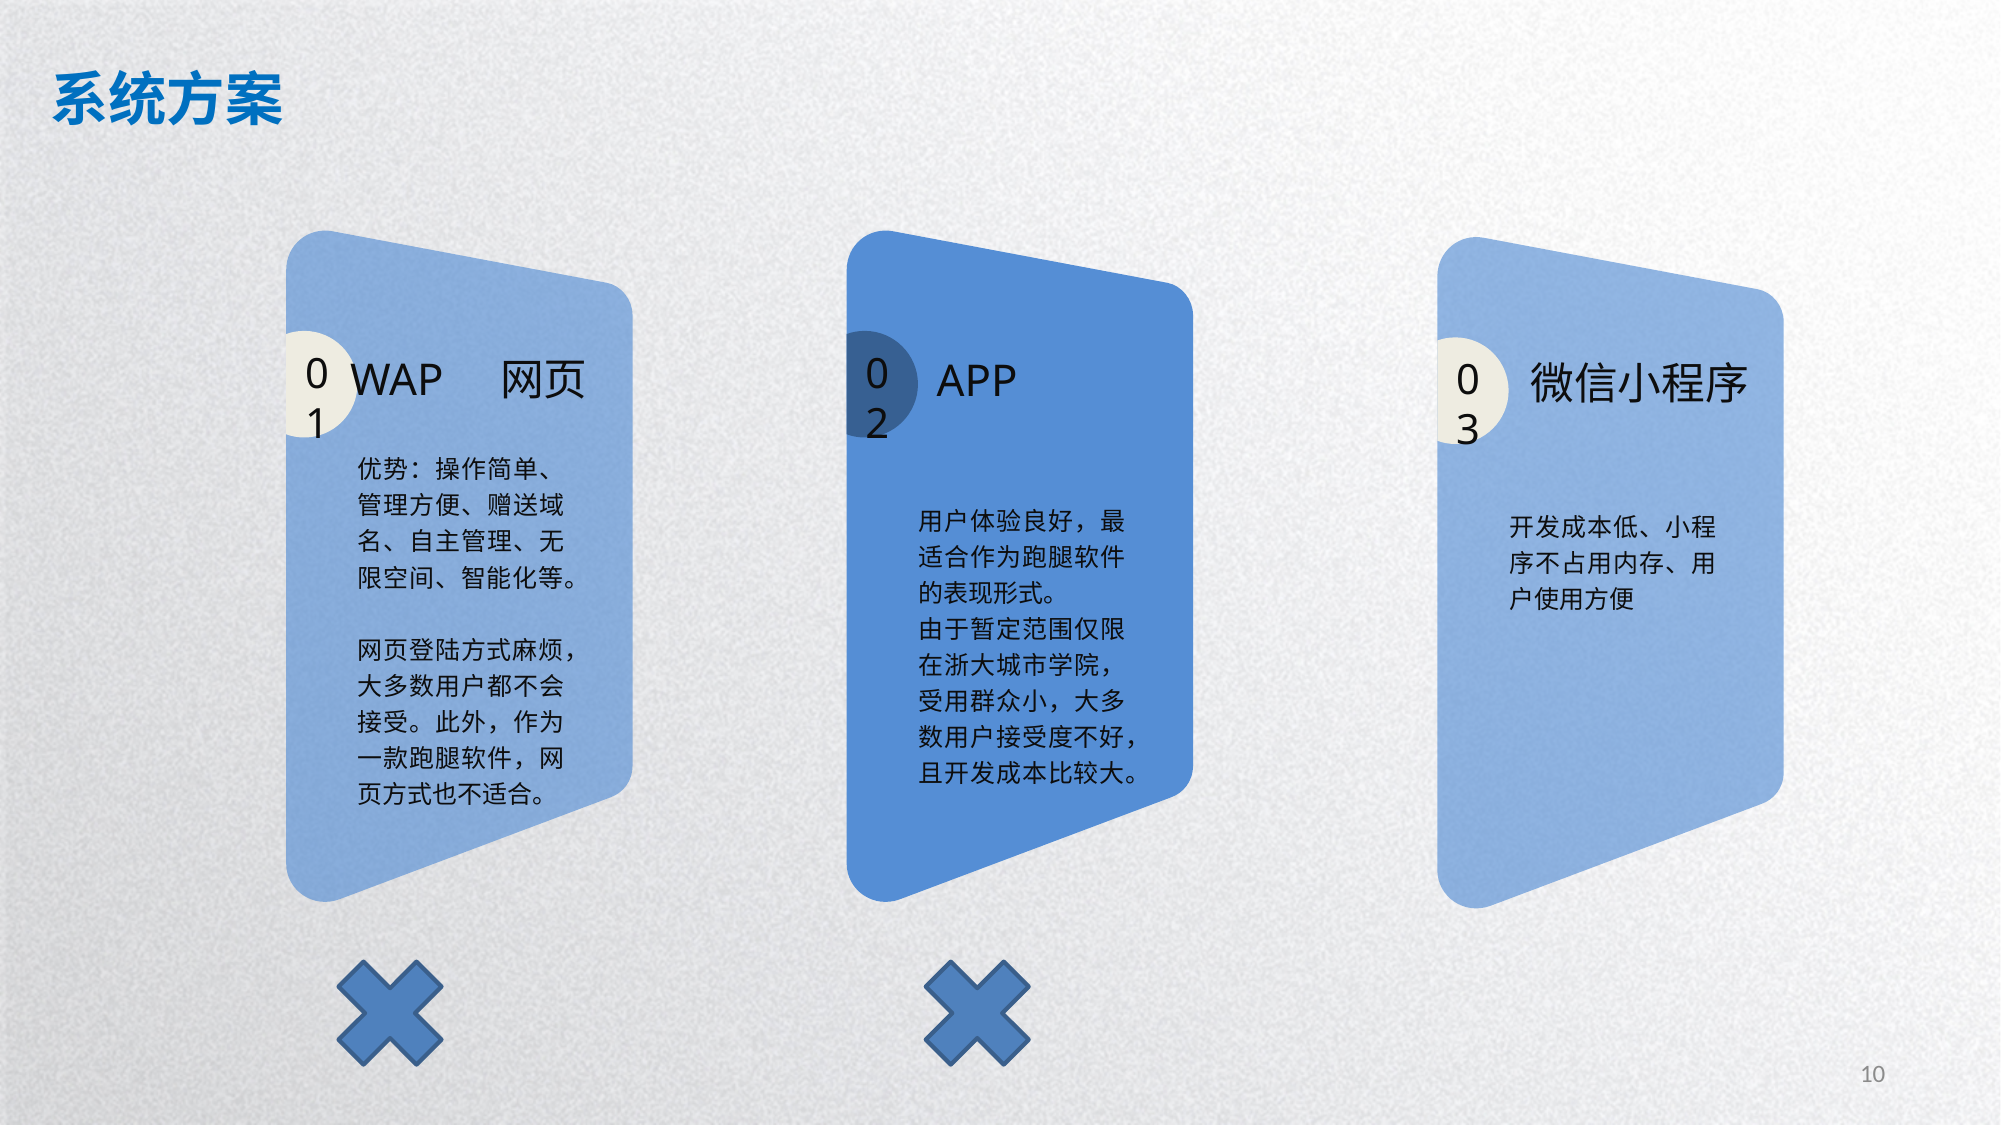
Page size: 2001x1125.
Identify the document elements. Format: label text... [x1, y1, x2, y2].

text_box [846, 230, 1194, 902]
text_box [1437, 237, 1784, 909]
text_box WAP 网页 [330, 341, 608, 415]
text_box 03 [1444, 353, 1492, 454]
text_box [286, 330, 336, 437]
text_box 系统方案 [35, 54, 591, 140]
text_box 02 [853, 346, 902, 447]
text_box 01 [293, 346, 341, 447]
text_box [923, 959, 1031, 1067]
text_box [341, 415, 348, 423]
text_box APP [916, 342, 1038, 415]
text_box [846, 330, 916, 437]
text_box 开发成本低、小程序不占用内存、用户使用方便 [1489, 495, 1737, 624]
text_box [286, 230, 633, 807]
text_box [286, 435, 553, 902]
slide_number 10 [1433, 1042, 1901, 1103]
text_box 优势：操作简单、管理方便、赠送域名、自主管理、无限空间、智能化等。 网页登陆方式麻烦，大多数用户都不会接受。此外，作为一款跑腿软件，网页方式也不适合。 [337, 437, 585, 819]
picture [0, 0, 2001, 1125]
text_box [336, 959, 444, 1067]
text_box 用户体验良好，最适合作为跑腿软件的表现形式。 由于暂定范围仅限在浙大城市学院，受用群众小，大多数用户接受度不好，且开发成本比较大。 [898, 488, 1146, 798]
text_box [1437, 337, 1509, 443]
text_box 微信小程序 [1510, 346, 1770, 419]
